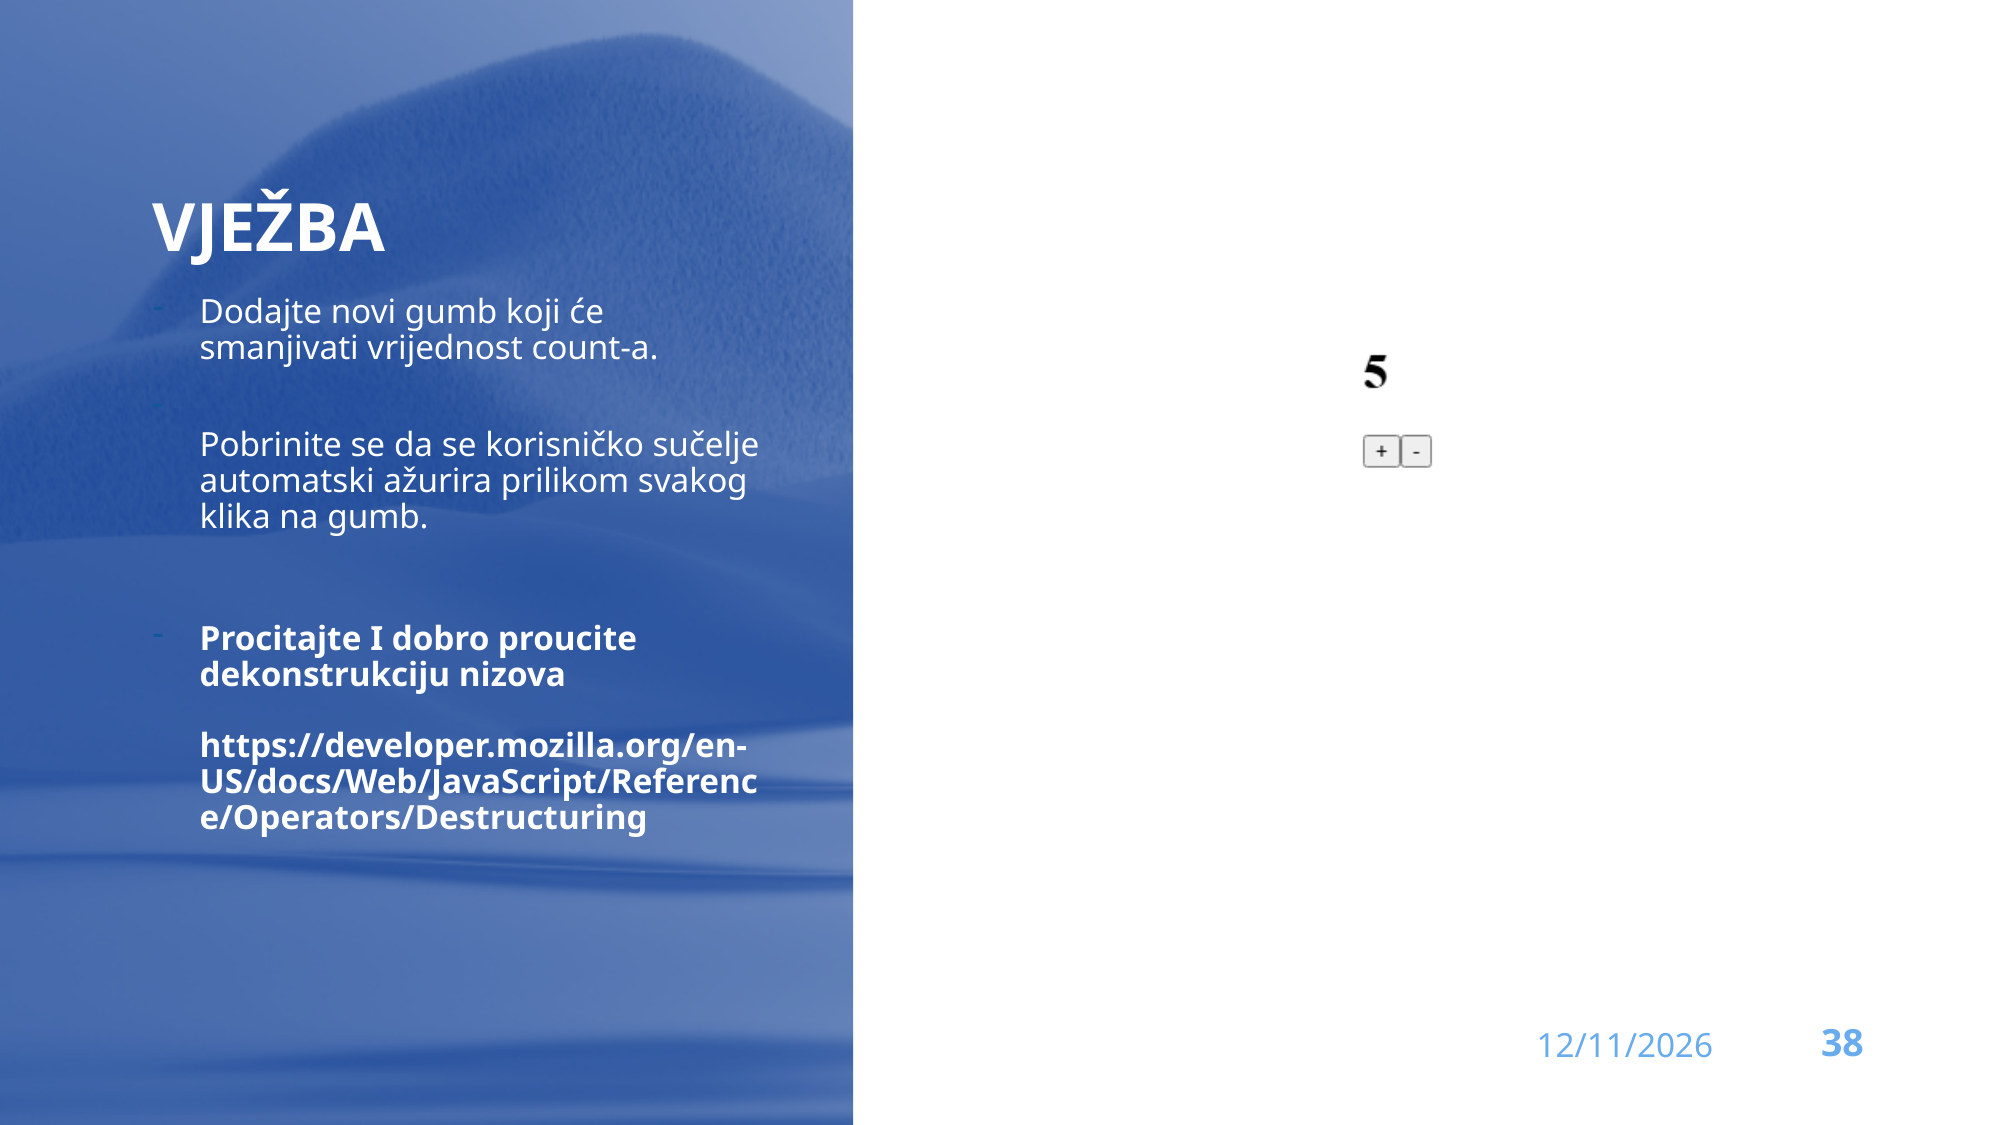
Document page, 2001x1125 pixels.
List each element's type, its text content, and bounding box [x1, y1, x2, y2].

title VJEžba [137, 161, 783, 273]
picture [0, 0, 854, 1125]
picture [1353, 321, 1454, 482]
list Dodajte novi gumb koji će smanjivati vrijednost count-a. Pobrinite se da se korisničko sučelje automatski ažurira prilikom svakog klika na gumb. Procitajte I dobro proucite dekonstrukciju nizova https://developer.mozilla.org/en-US/docs/Web/JavaScript/Reference/Operators/Destructuring [137, 287, 783, 1061]
